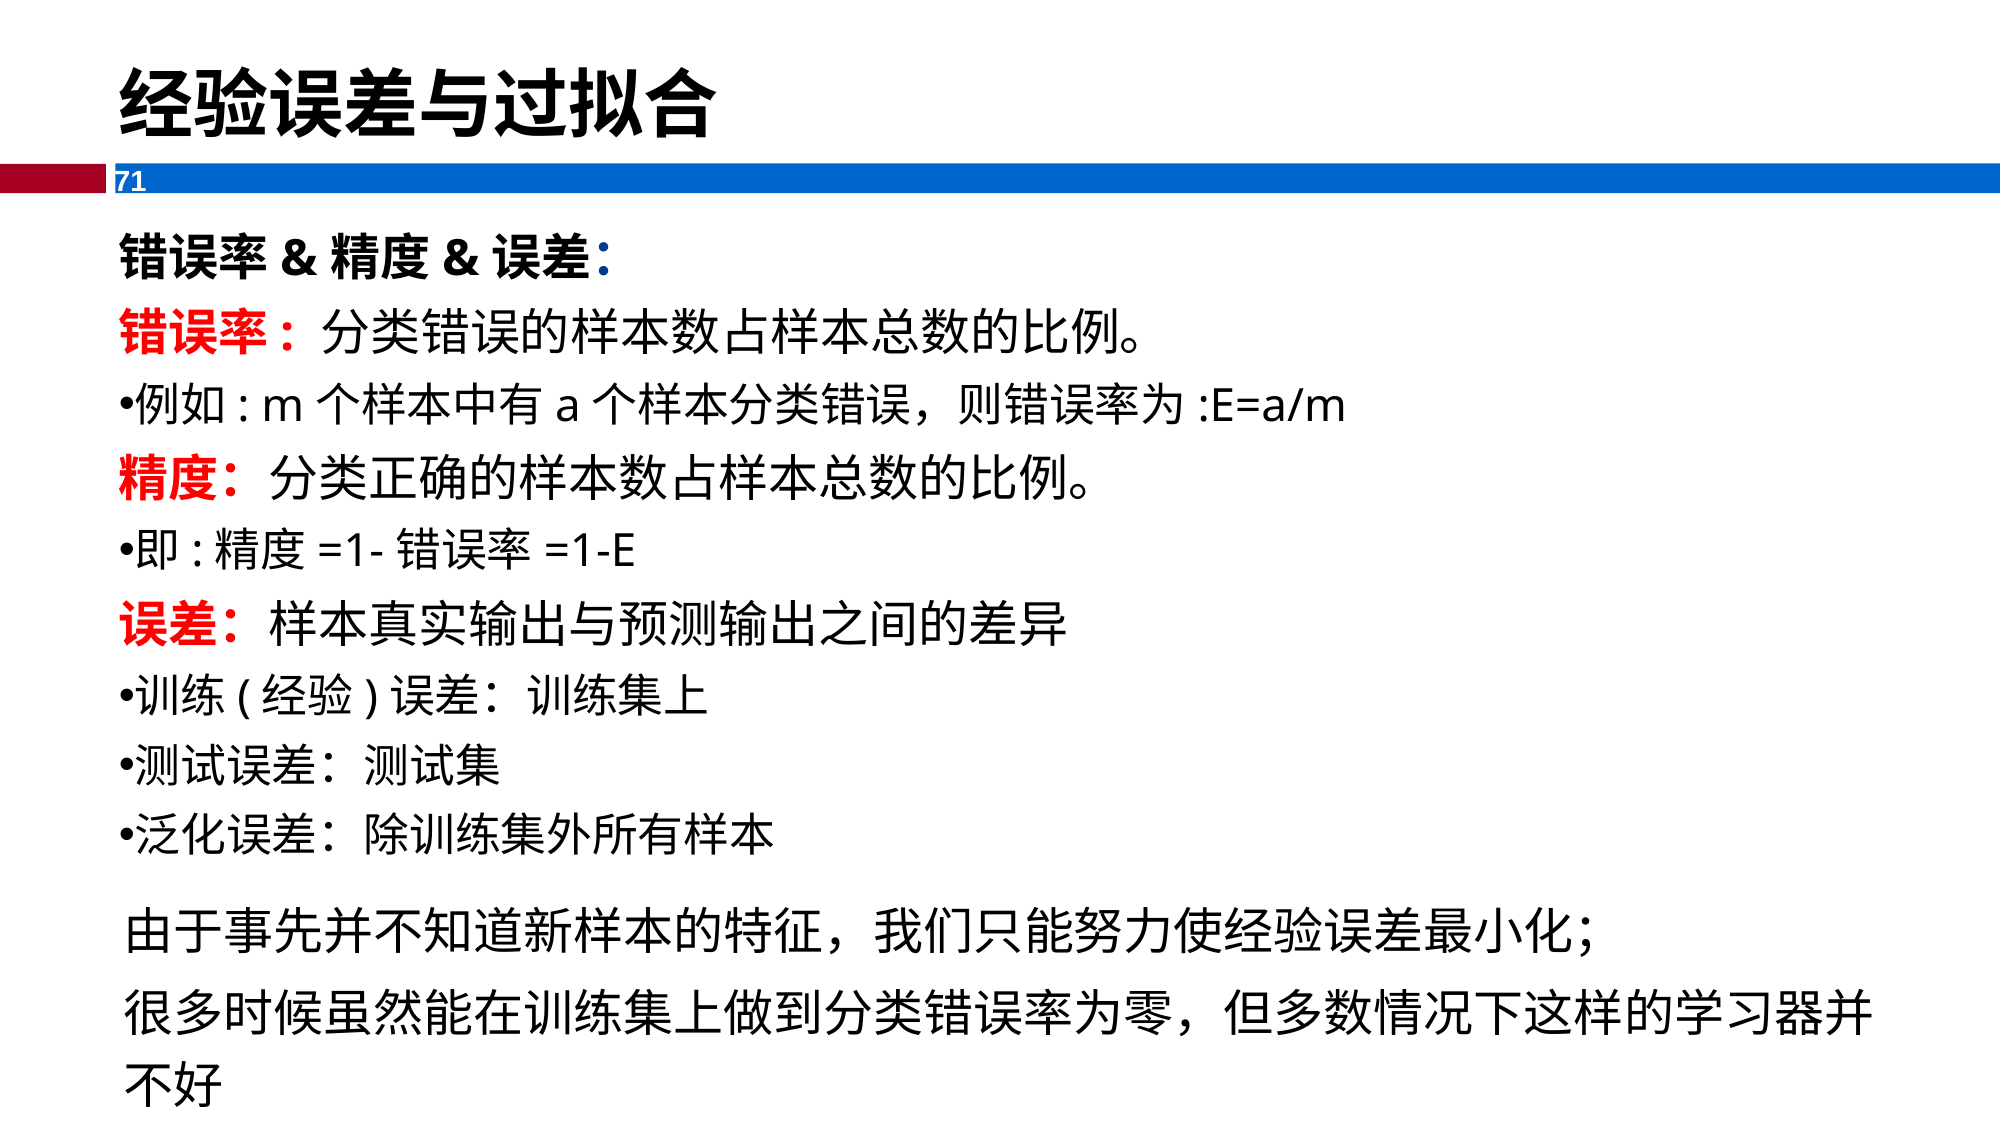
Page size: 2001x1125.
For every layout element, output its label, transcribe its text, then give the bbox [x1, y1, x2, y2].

text_box 由于事先并不知道新样本的特征，我们只能努力使经验误差最小化； 很多时候虽然能在训练集上做到分类错误率为零，但多数情况下这样的学习器并不好 [33, 879, 1898, 1109]
list 错误率&精度&误差： 错误率: 分类错误的样本数占样本总数的比例。 例如: m个样本中有a个样本分类错误，则错误率为:E=a/m 精度：分类正确的样本数占样本总数的比例。 即:精度=1-错误率=1-E 误差：样本真实输出与预测输出之间的差异 训练(经验)误差：训练集上 测试误差：测试集 泛化误差：除训练集外所有样本 [104, 226, 1929, 869]
text_box 经验误差与过拟合 [103, 43, 1269, 160]
